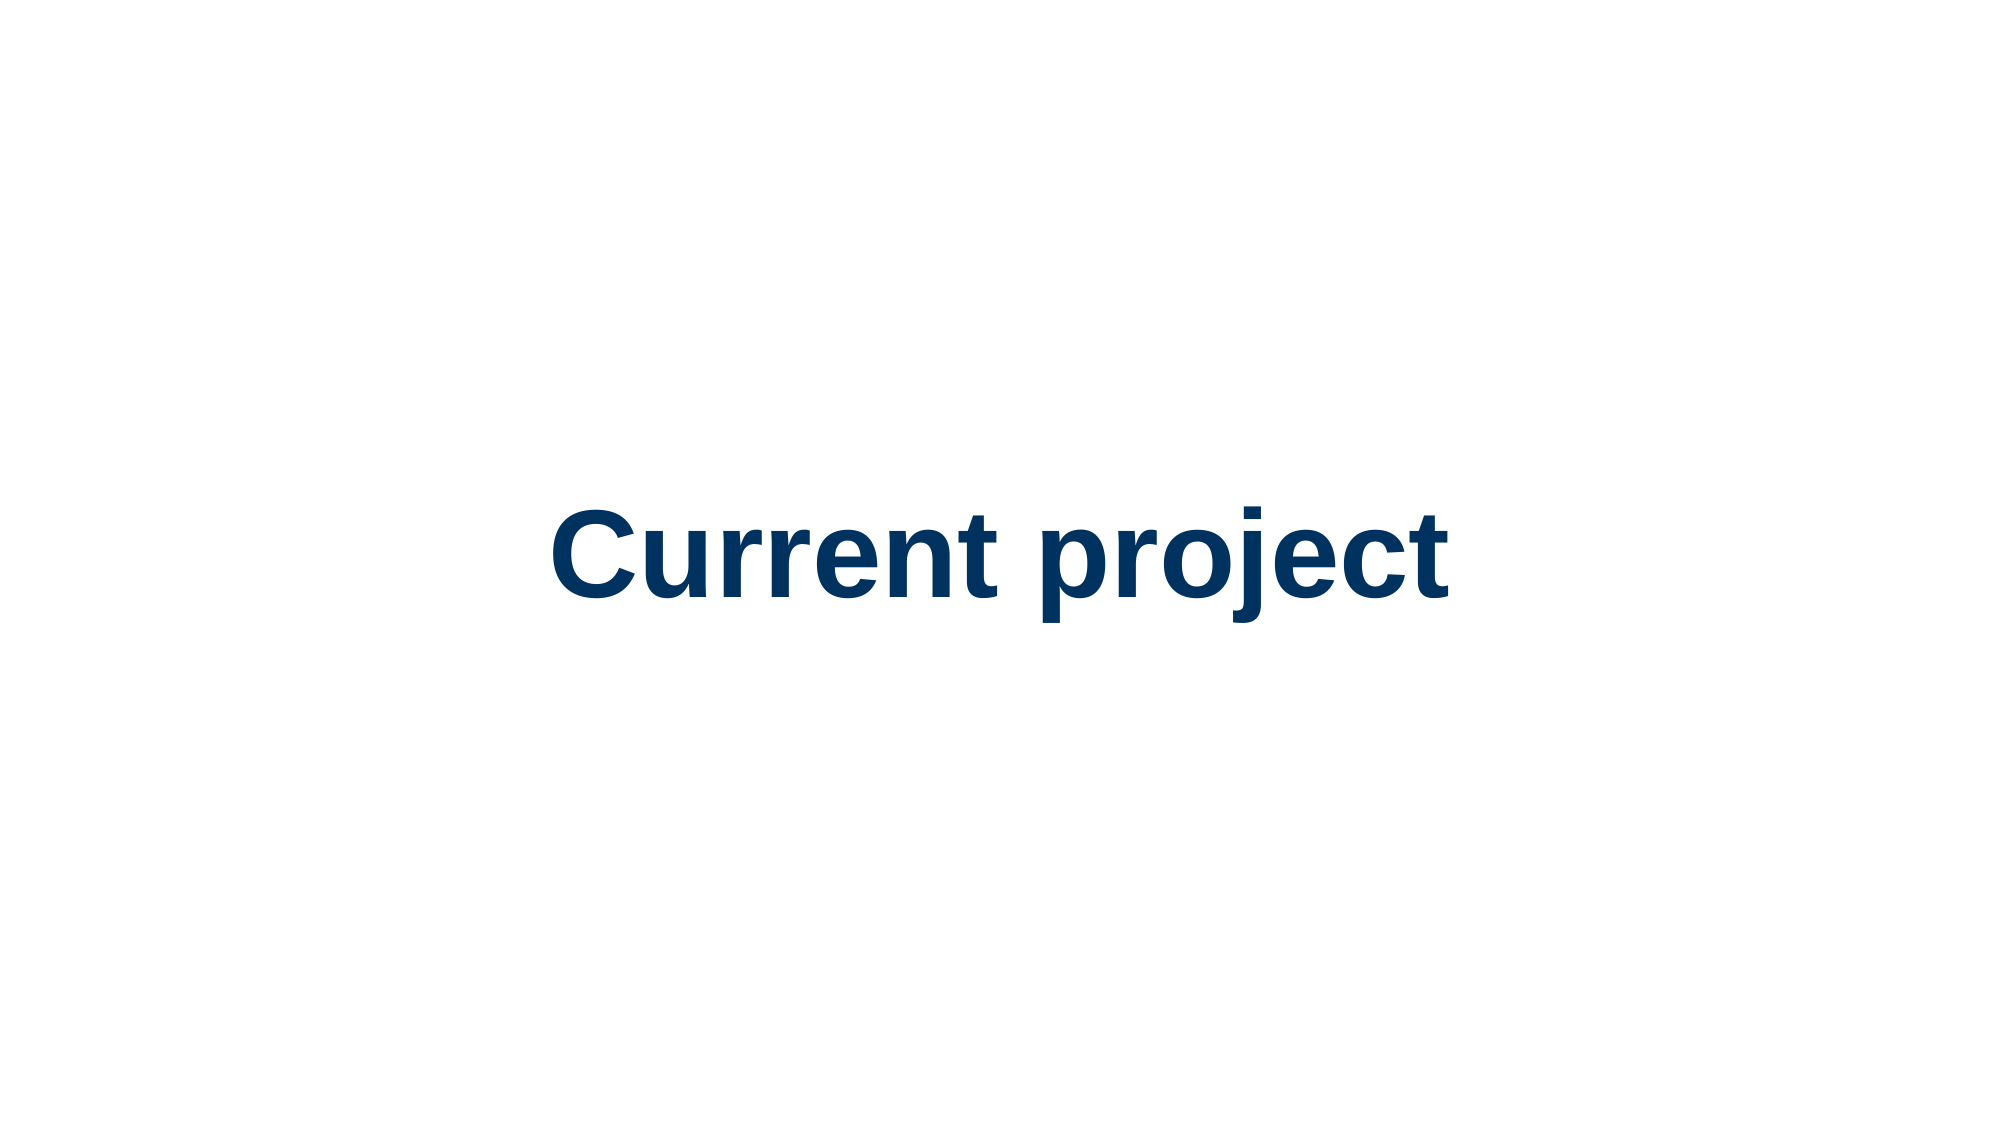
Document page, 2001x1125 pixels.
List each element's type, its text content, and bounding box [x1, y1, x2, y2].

title Current project [60, 465, 1940, 660]
